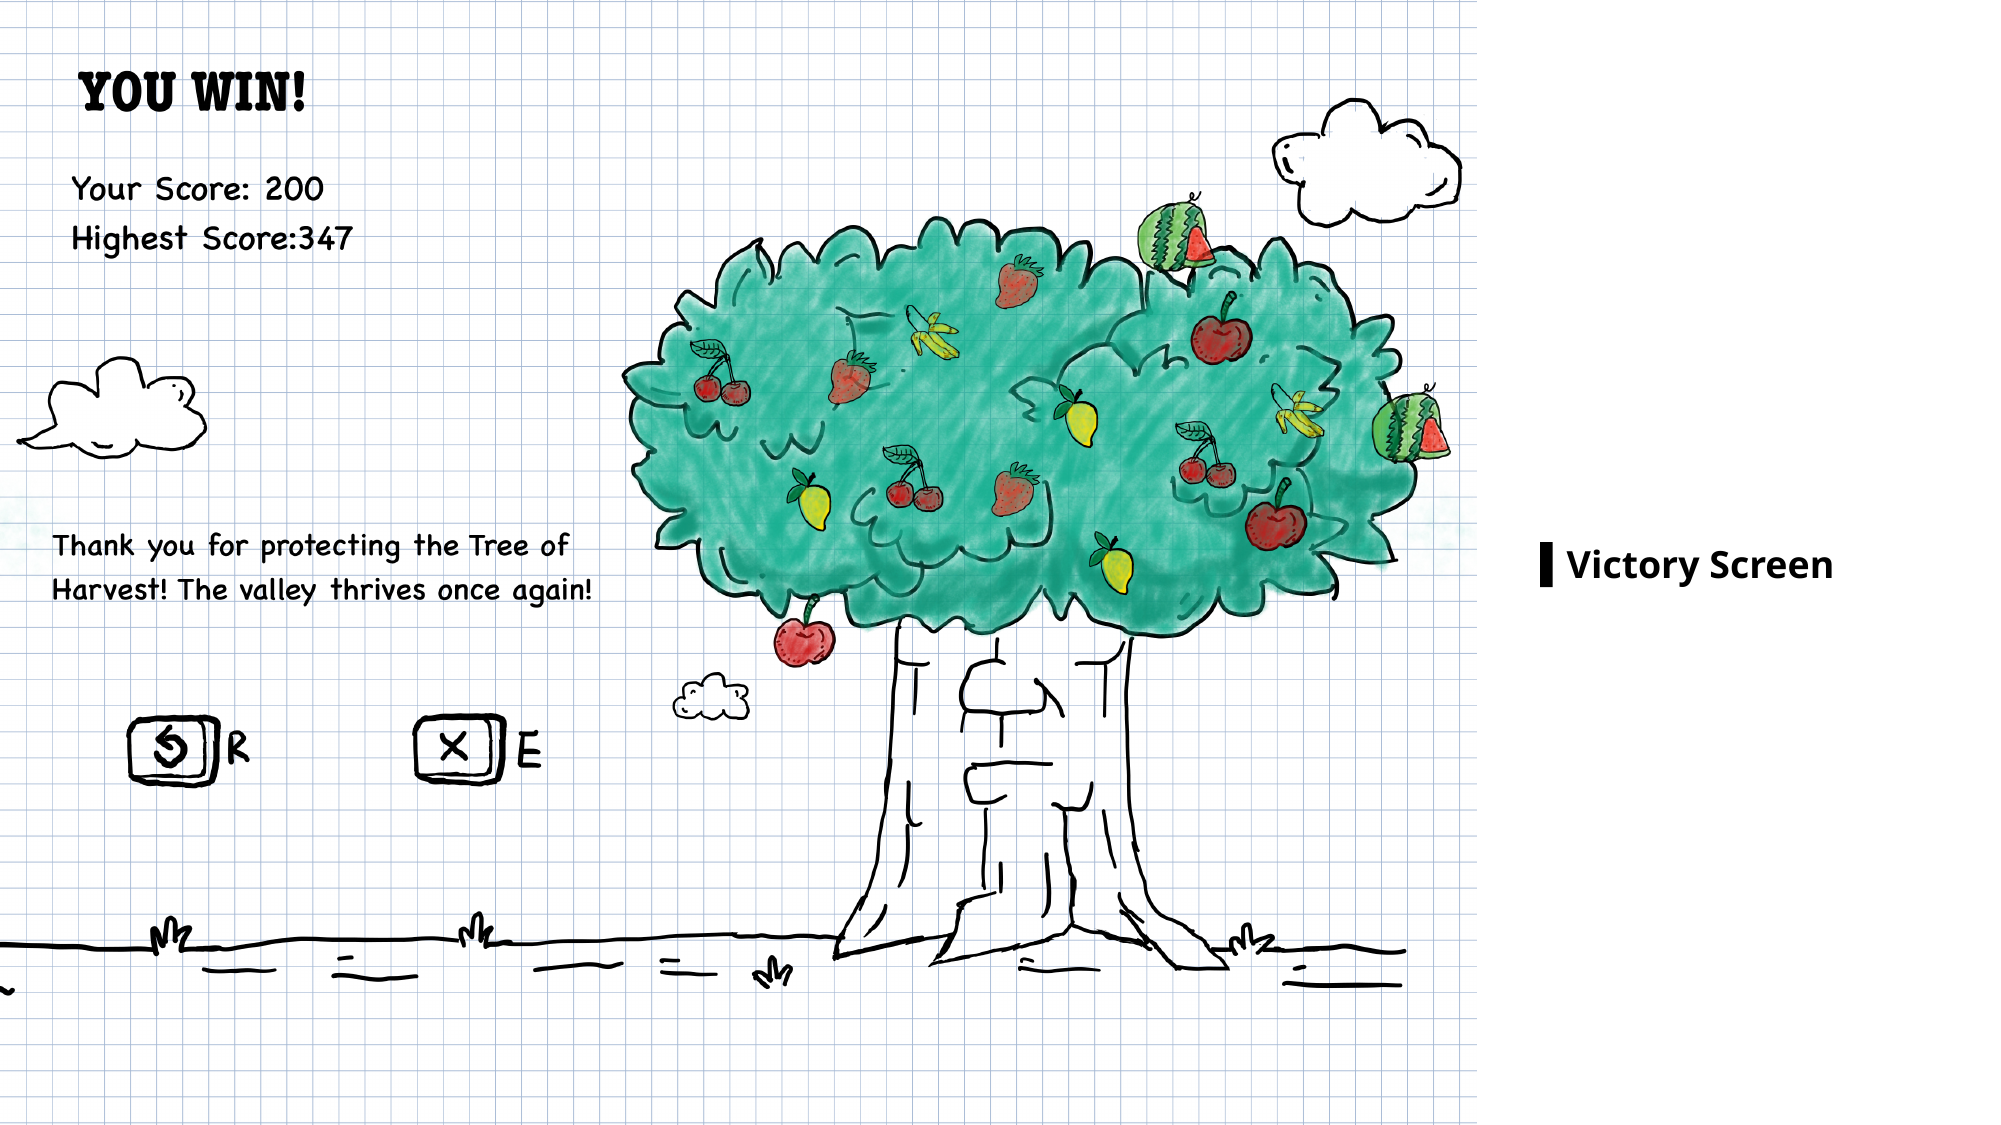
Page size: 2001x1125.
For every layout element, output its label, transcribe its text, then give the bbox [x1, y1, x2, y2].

text_box [1539, 541, 1554, 588]
text_box Victory Screen [1551, 533, 1930, 592]
picture [0, 0, 1477, 1125]
